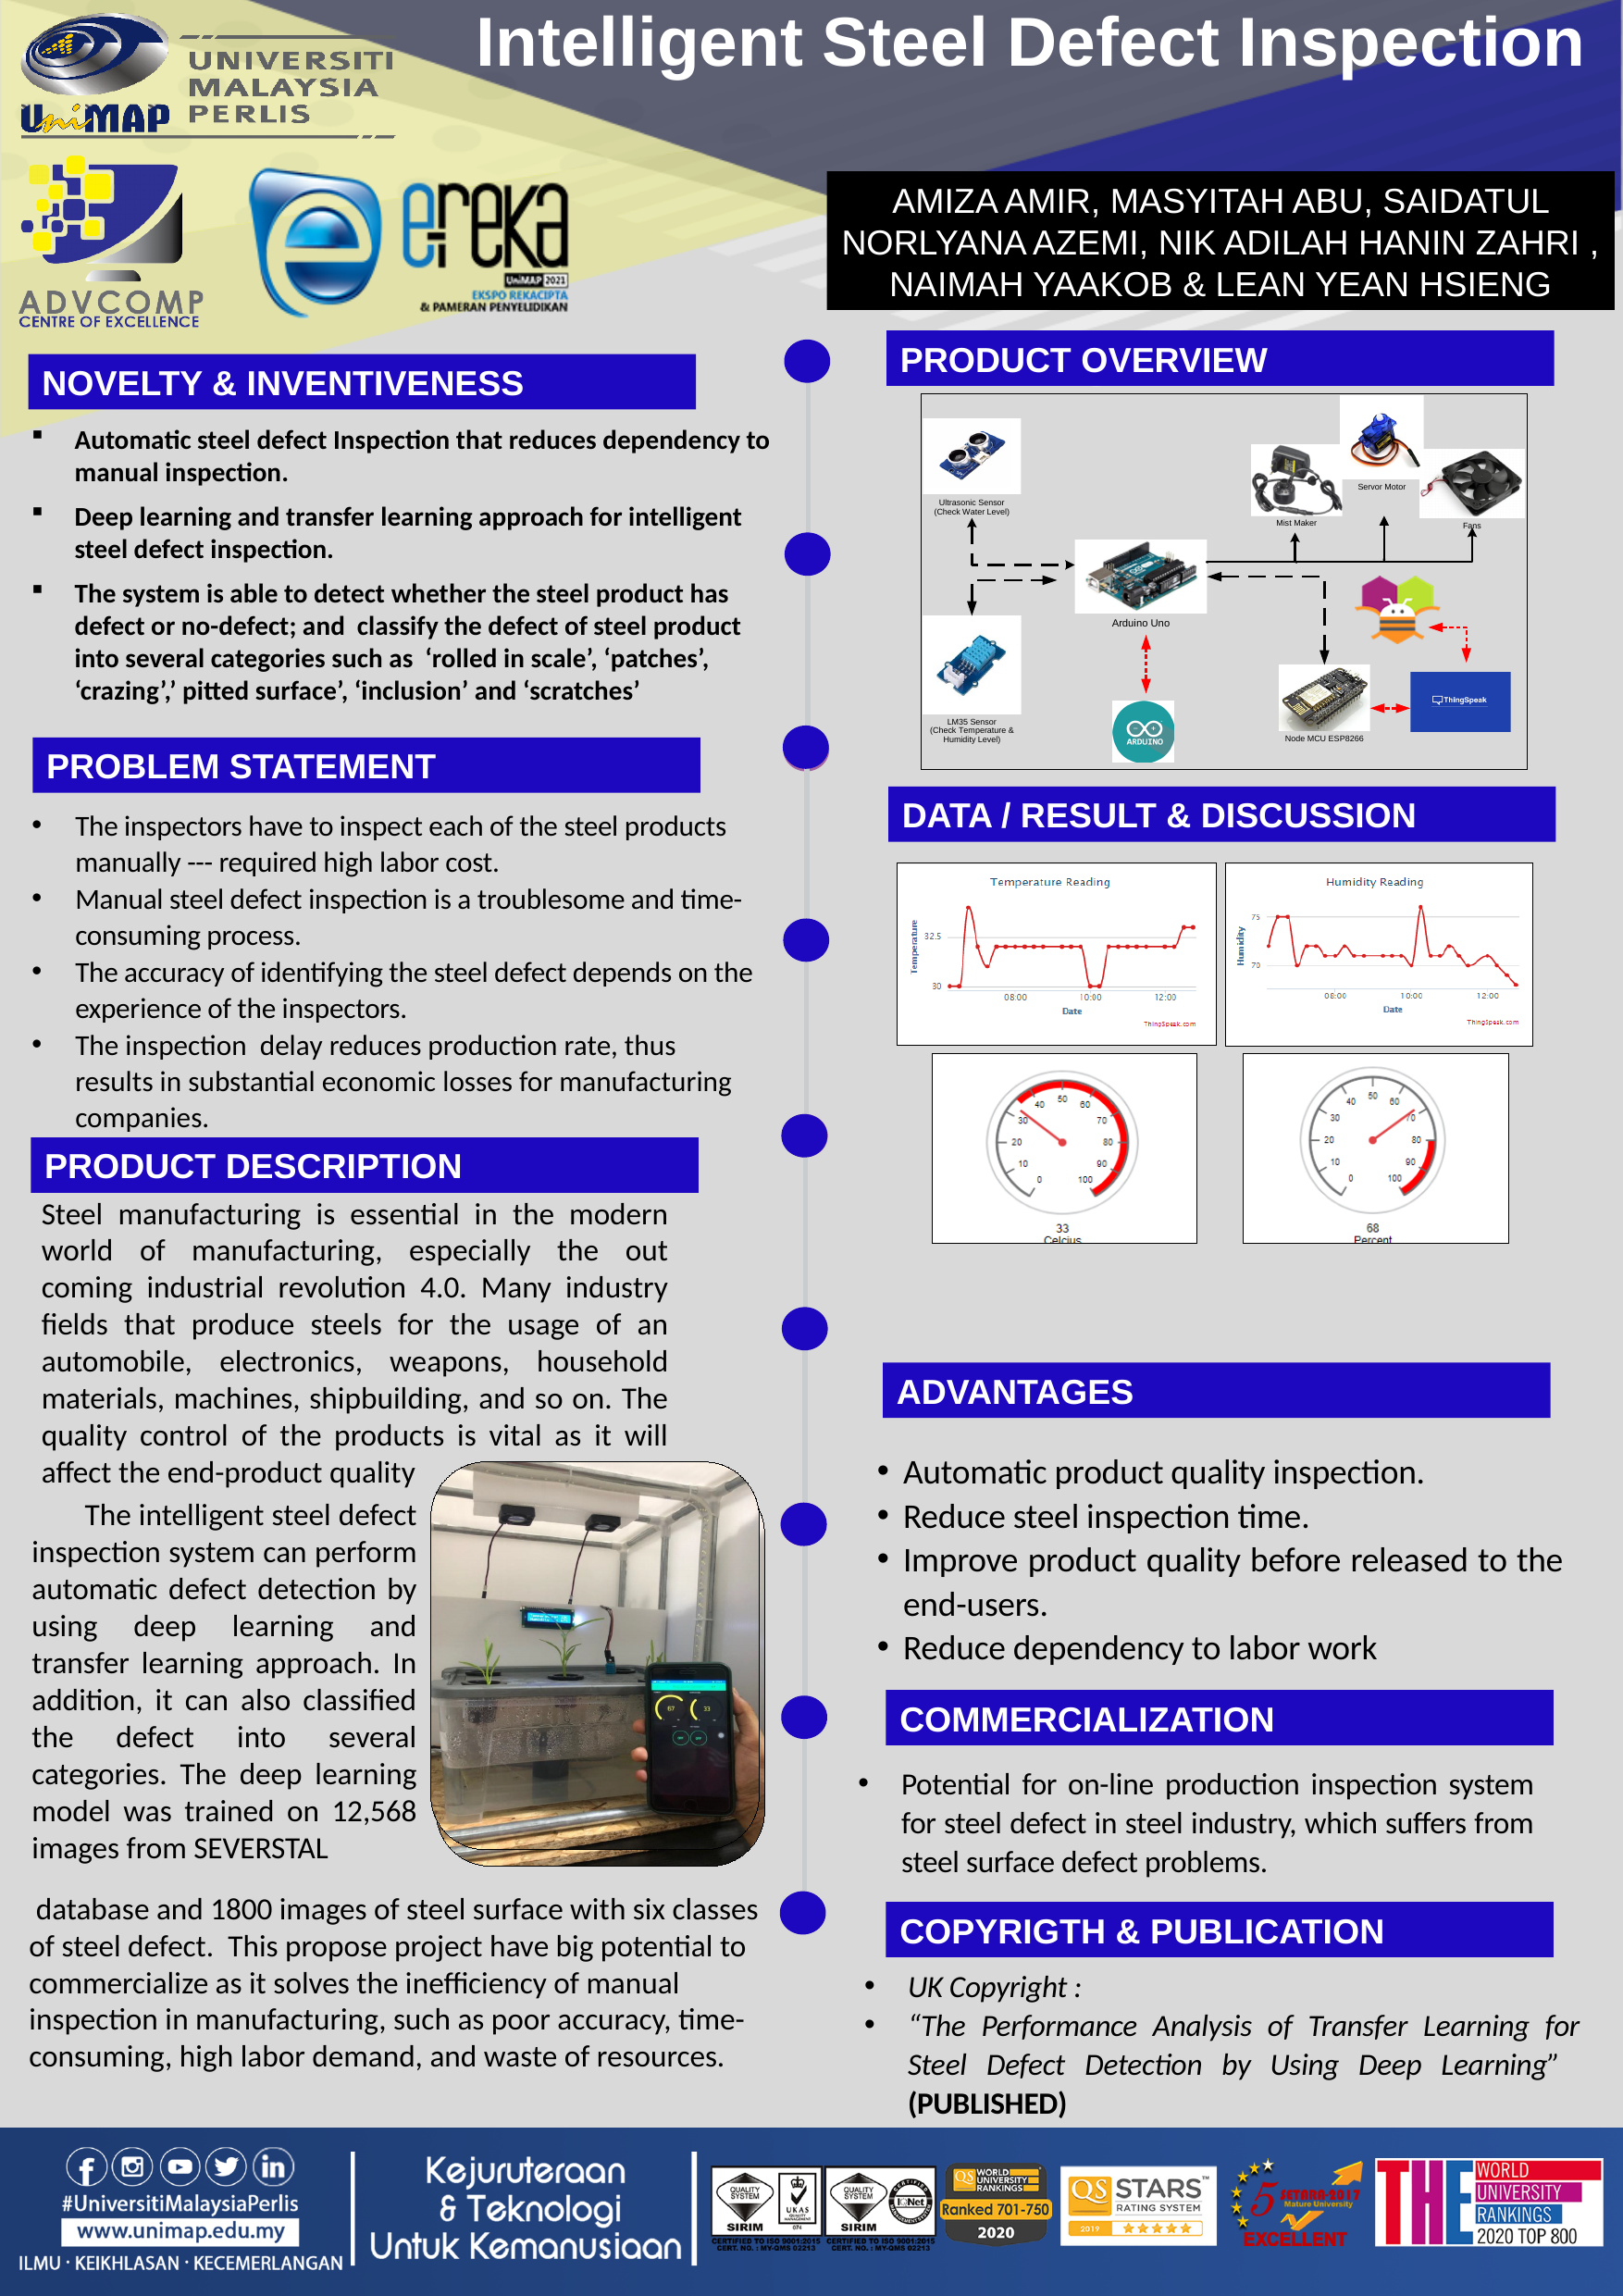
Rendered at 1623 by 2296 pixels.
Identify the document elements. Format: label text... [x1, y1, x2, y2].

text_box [779, 339, 831, 1935]
text_box COPYRIGTH & PUBLICATION [886, 1902, 1554, 1957]
text_box UK Copyright : “The Performance Analysis of Transfer Learning for Steel Defect Detection by Using Deep Learning” (PUBLISHED) [832, 1957, 1612, 2128]
text_box Automatic steel defect Inspection that reduces dependency to manual inspection. Deep learning and transfer learning approach for intelligent steel defect inspection. The system is able to detect whether the steel product has defect or no-defect; and classify the defect of steel product into several categories such as ‘rolled in scale’, ‘patches’, ‘crazing’,’ pitted surface’, ‘inclusion’ and ‘scratches’ [0, 439, 779, 713]
text_box The inspectors have to inspect each of the steel products manually --- required high labor cost. Manual steel defect inspection is a troublesome and time-consuming process. The accuracy of identifying the steel defect depends on the experience of the inspectors. The inspection delay reduces production rate, thus results in substantial economic losses for manufacturing companies. [0, 799, 779, 1141]
picture [1225, 863, 1533, 1047]
text_box COMMERCIALIZATION [886, 1690, 1554, 1745]
text_box PRODUCT DESCRIPTION [31, 1141, 699, 1193]
picture [0, 0, 1623, 439]
picture [932, 1053, 1196, 1244]
text_box DATA / RESULT & DISCUSSION [888, 786, 1556, 842]
text_box ADVANTAGES [883, 1362, 1551, 1419]
picture [897, 862, 1217, 1046]
text_box The intelligent steel defect inspection system can perform automatic defect detection by using deep learning and transfer learning approach. In addition, it can also classified the defect into several categories. The deep learning model was trained on 12,568 images from SEVERSTAL [18, 1488, 431, 1872]
picture [1243, 1053, 1509, 1244]
text_box Automatic product quality inspection. Reduce steel inspection time. Improve product quality before released to the end-users. Reduce dependency to labor work [845, 1440, 1595, 1674]
picture [430, 1461, 765, 1867]
text_box Steel manufacturing is essential in the modern world of manufacturing, especially the out coming industrial revolution 4.0. Many industry fields that produce steels for the usage of an automobile, electronics, weapons, household materials, machines, shipbuilding, and so on. The quality control of the products is vital as it will affect the end-product quality [28, 1186, 684, 1488]
text_box PROBLEM STATEMENT [32, 737, 700, 793]
picture [0, 2128, 1623, 2296]
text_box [921, 392, 1528, 770]
text_box Potential for on-line production inspection system for steel defect in steel industry, which suffers from steel surface defect problems. [831, 1755, 1567, 1886]
text_box database and 1800 images of steel surface with six classes of steel defect. This propose project have big potential to commercialize as it solves the inefficiency of manual inspection in manufacturing, such as poor accuracy, time-consuming, high labor demand, and waste of resources. [15, 1881, 785, 2080]
